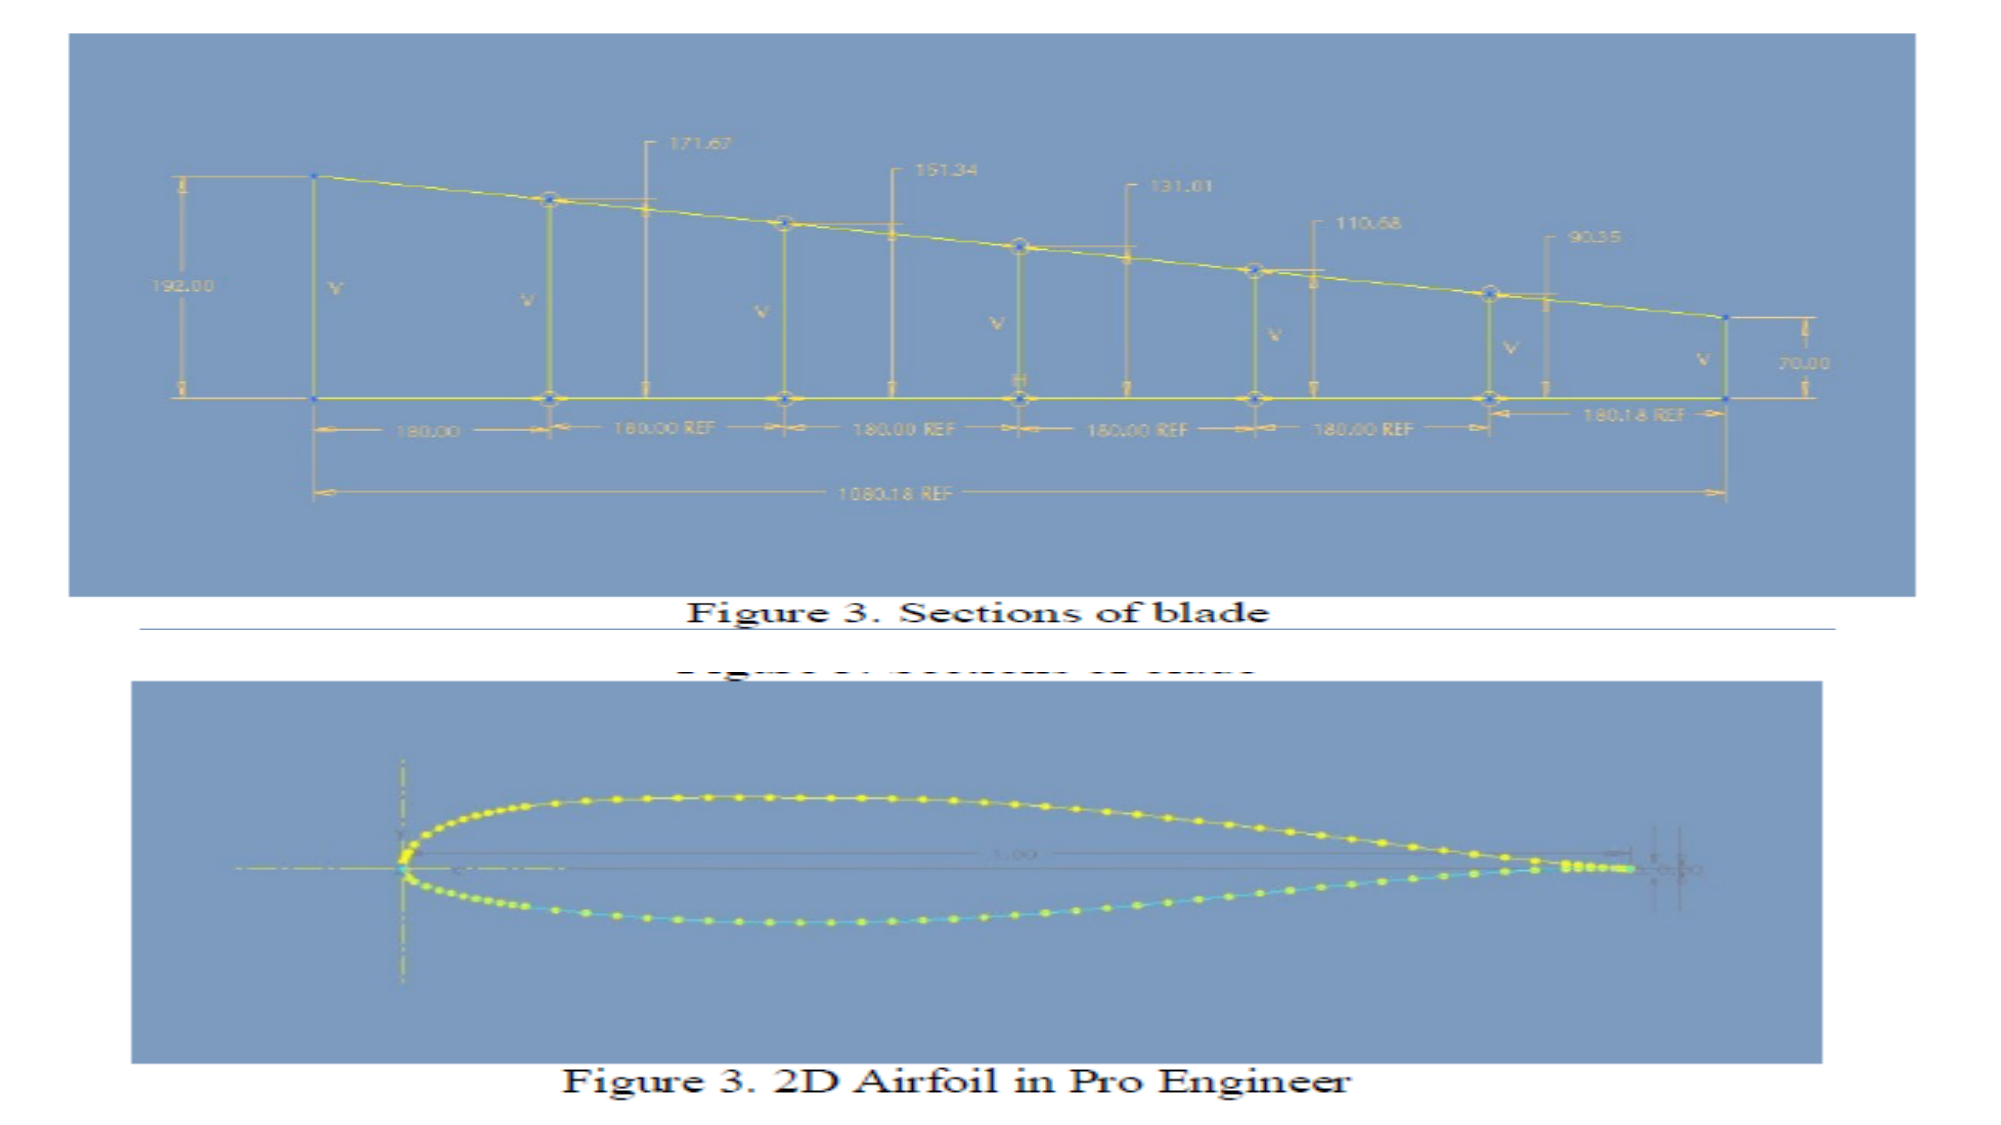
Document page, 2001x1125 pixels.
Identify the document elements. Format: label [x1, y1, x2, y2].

picture [29, 21, 1965, 630]
picture [111, 672, 1888, 1108]
